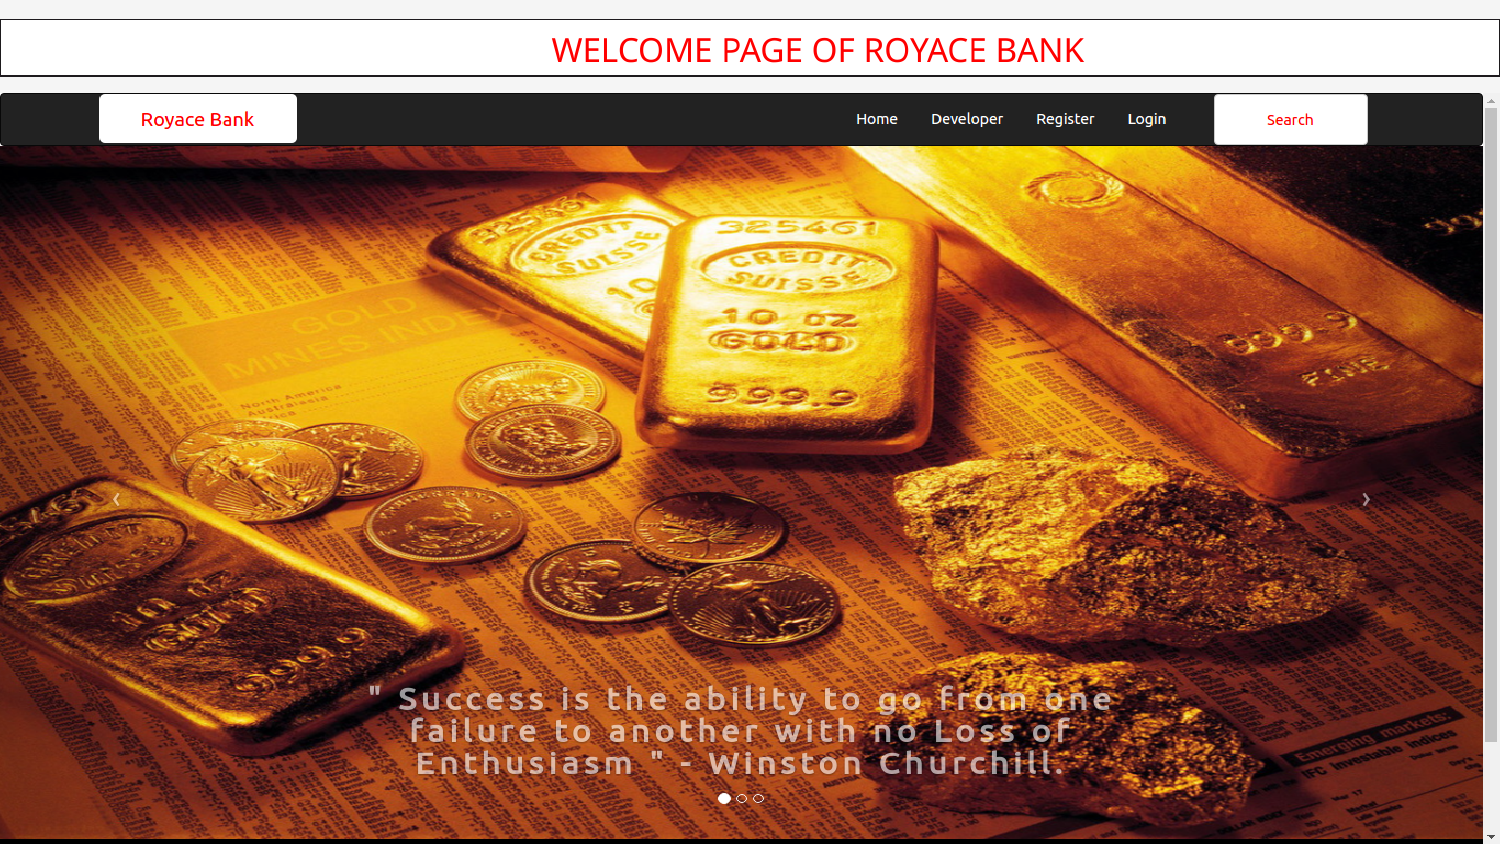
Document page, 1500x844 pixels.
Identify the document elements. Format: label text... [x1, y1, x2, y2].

text_box WELCOME PAGE OF ROYACE BANK [0, 19, 1500, 76]
picture [0, 93, 1500, 844]
